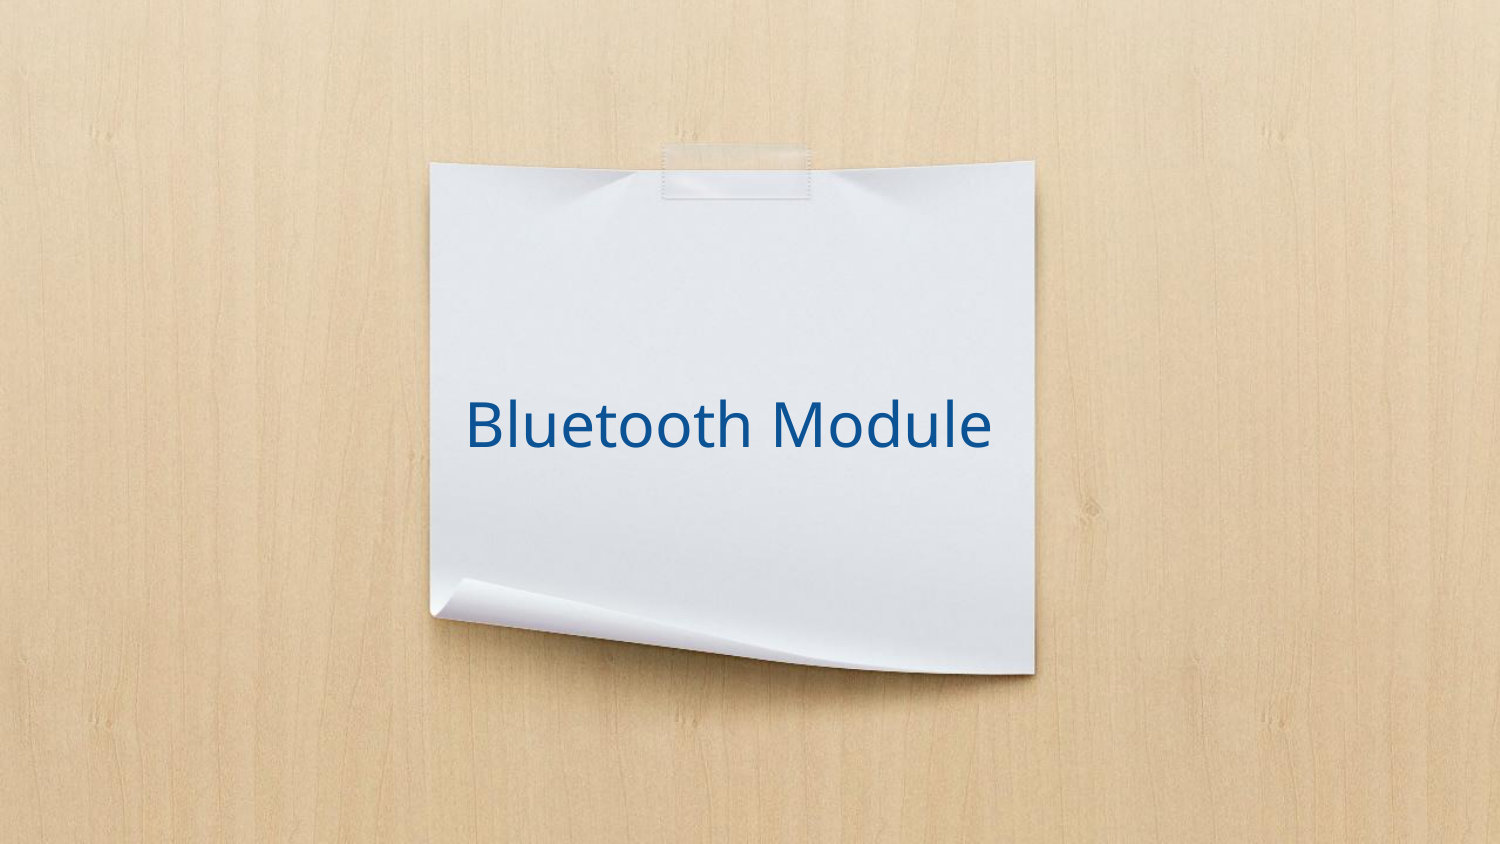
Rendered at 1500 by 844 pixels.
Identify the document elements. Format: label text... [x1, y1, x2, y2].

title Bluetooth Module [443, 284, 1016, 475]
picture [0, 0, 1500, 844]
